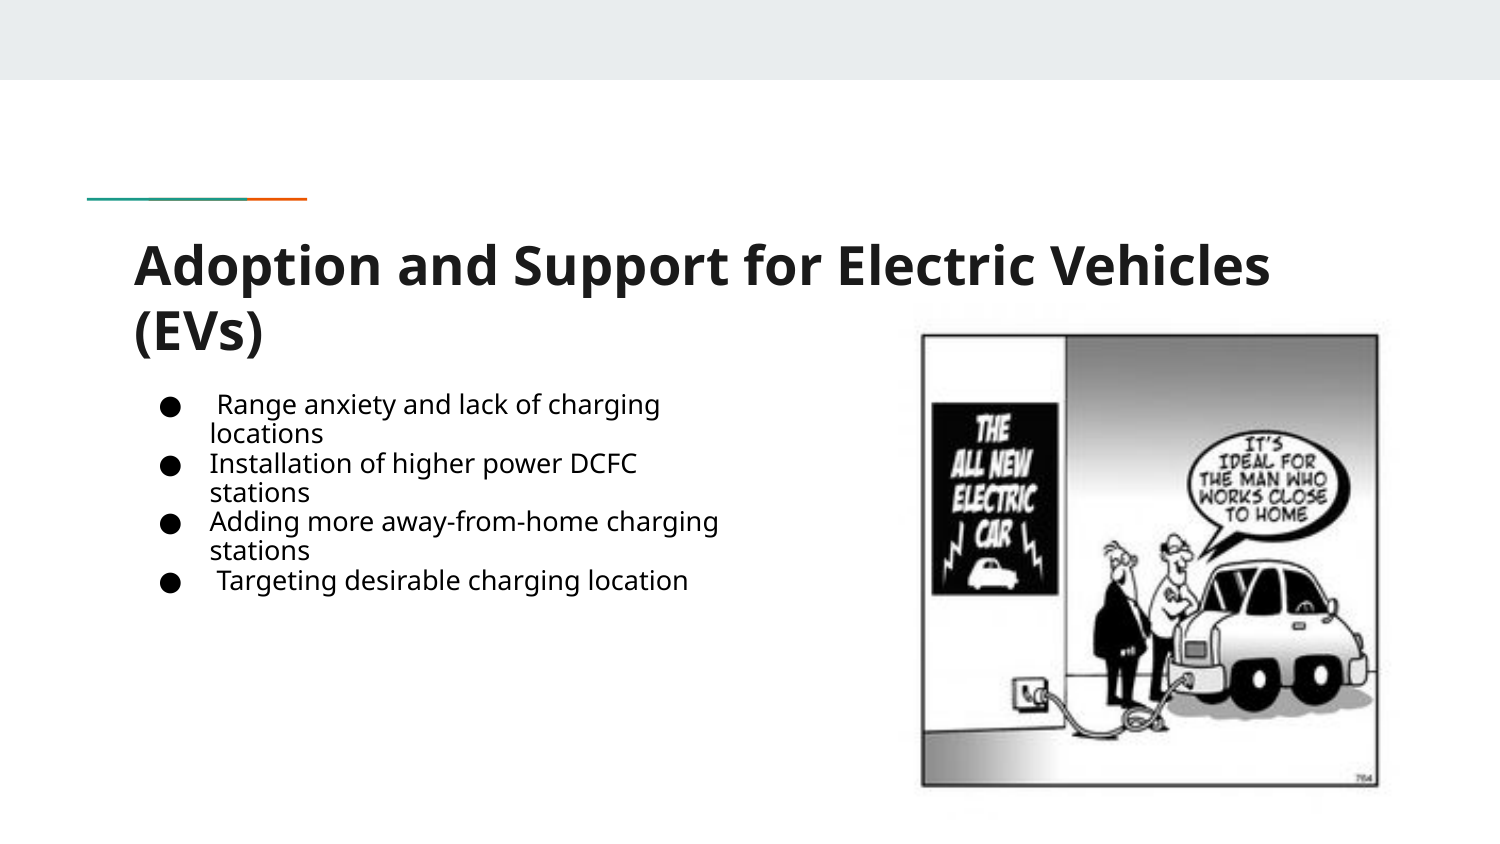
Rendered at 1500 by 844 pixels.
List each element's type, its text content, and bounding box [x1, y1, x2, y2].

picture [897, 303, 1400, 820]
list Range anxiety and lack of charging locations Installation of higher power DCFC stations Adding more away-from-home charging stations Targeting desirable charging location [119, 376, 750, 748]
title Adoption and Support for Electric Vehicles (EVs) [119, 216, 1381, 305]
